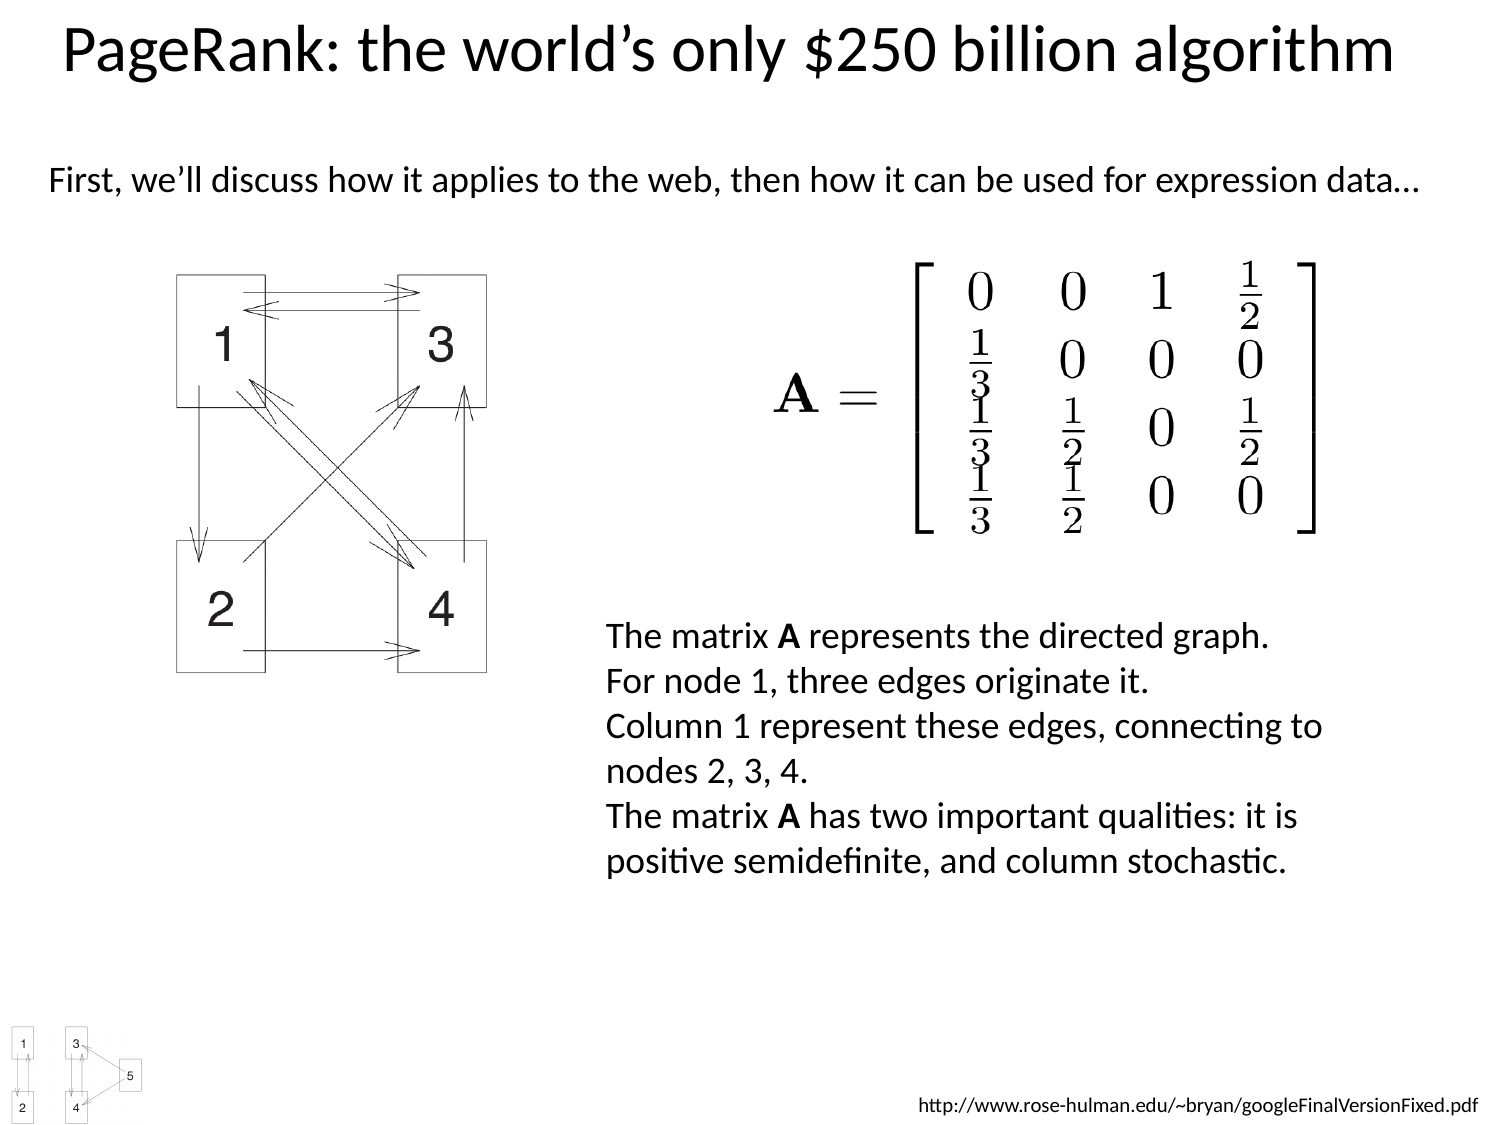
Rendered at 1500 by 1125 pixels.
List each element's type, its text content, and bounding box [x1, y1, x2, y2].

title PageRank: the world’s only $250 billion algorithm [33, 3, 1425, 87]
text_box The matrix A represents the directed graph. For node 1, three edges originate it. Column 1 represent these edges, connecting to nodes 2, 3, 4. The matrix A has two important qualities: it is positive semidefinite, and column stochastic. [591, 603, 1412, 889]
picture [767, 254, 1320, 536]
text_box First, we’ll discuss how it applies to the web, then how it can be used for expression data… [33, 147, 1468, 208]
picture [174, 272, 489, 676]
text_box http://www.rose-hulman.edu/~bryan/googleFinalVersionFixed.pdf [903, 1084, 1494, 1125]
picture [7, 1023, 143, 1125]
